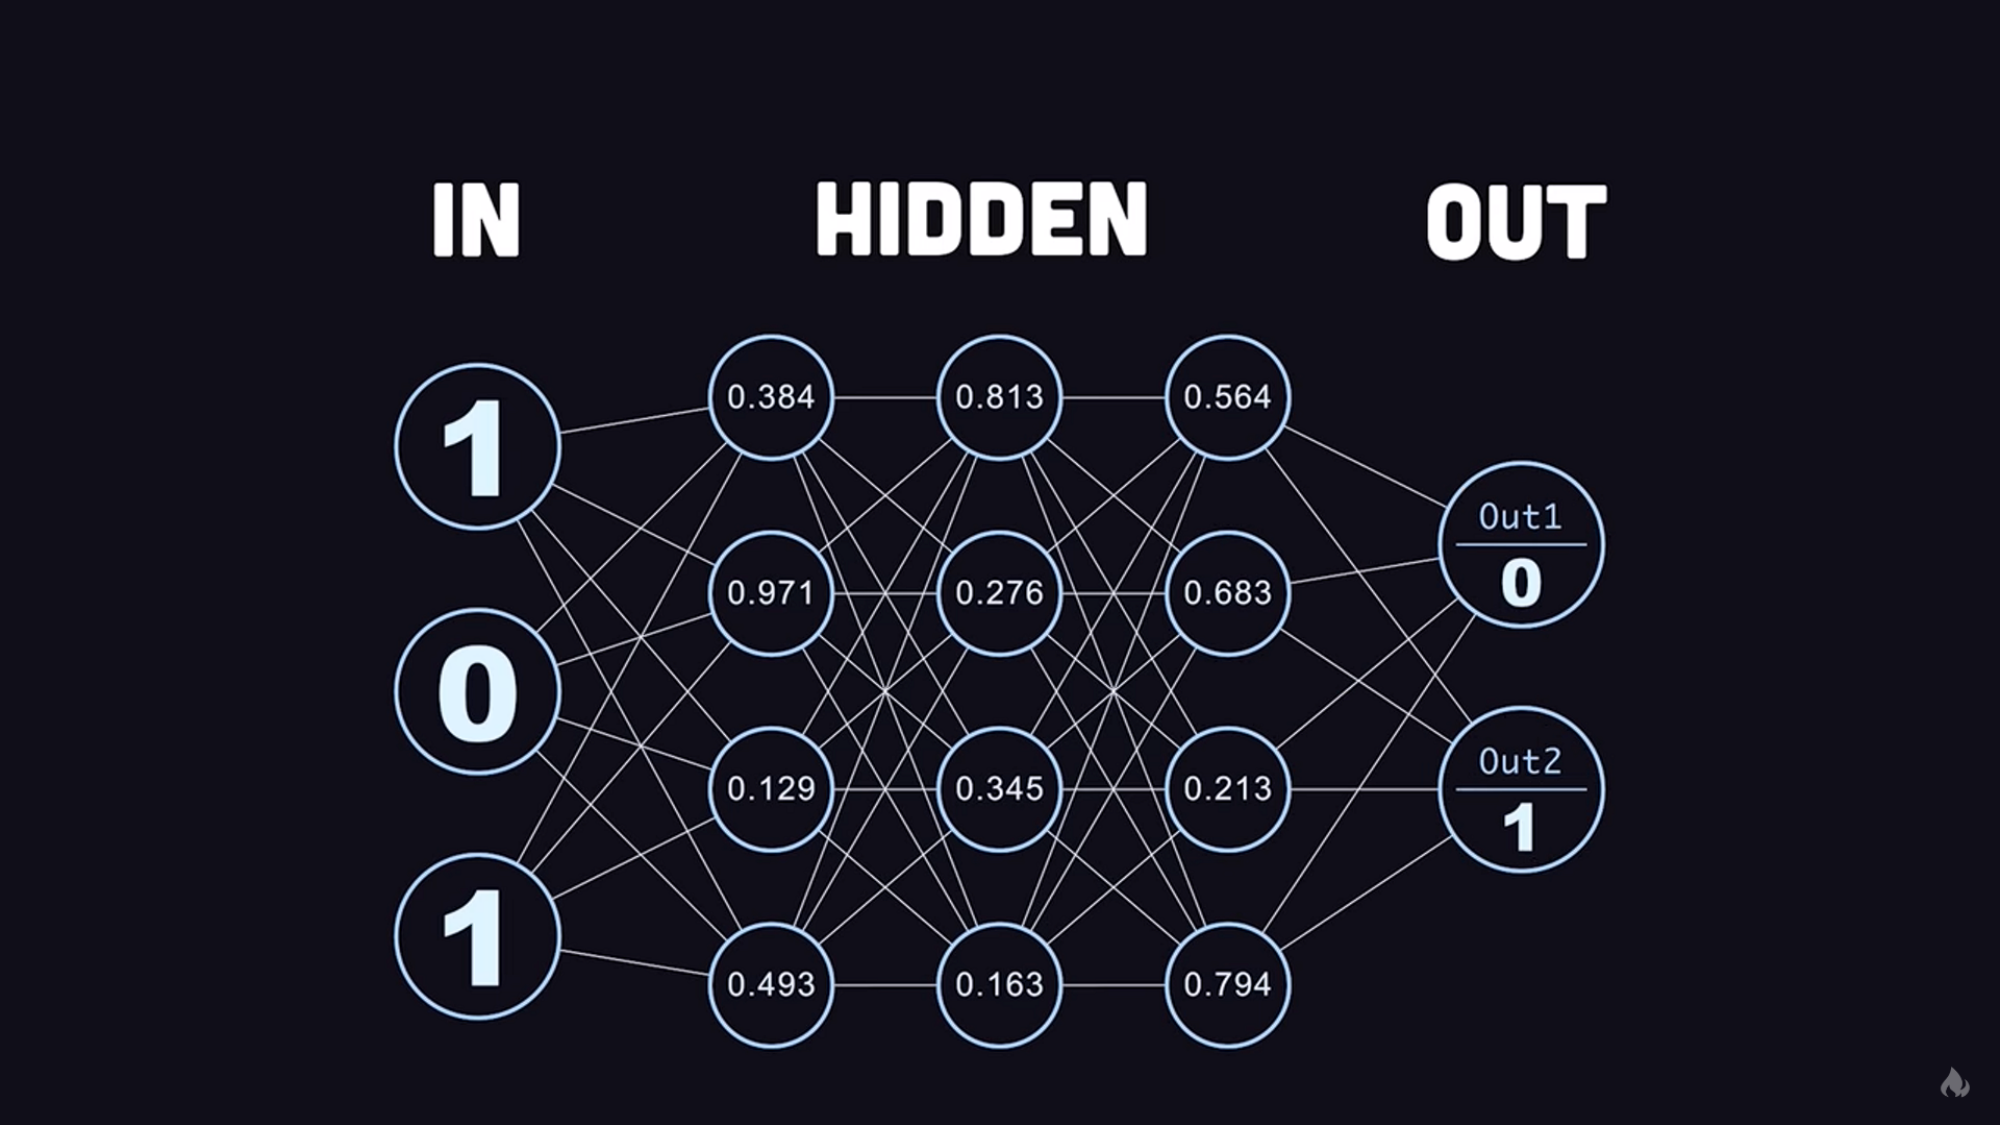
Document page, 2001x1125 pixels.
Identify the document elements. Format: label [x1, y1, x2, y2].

list [0, 0, 2000, 1125]
